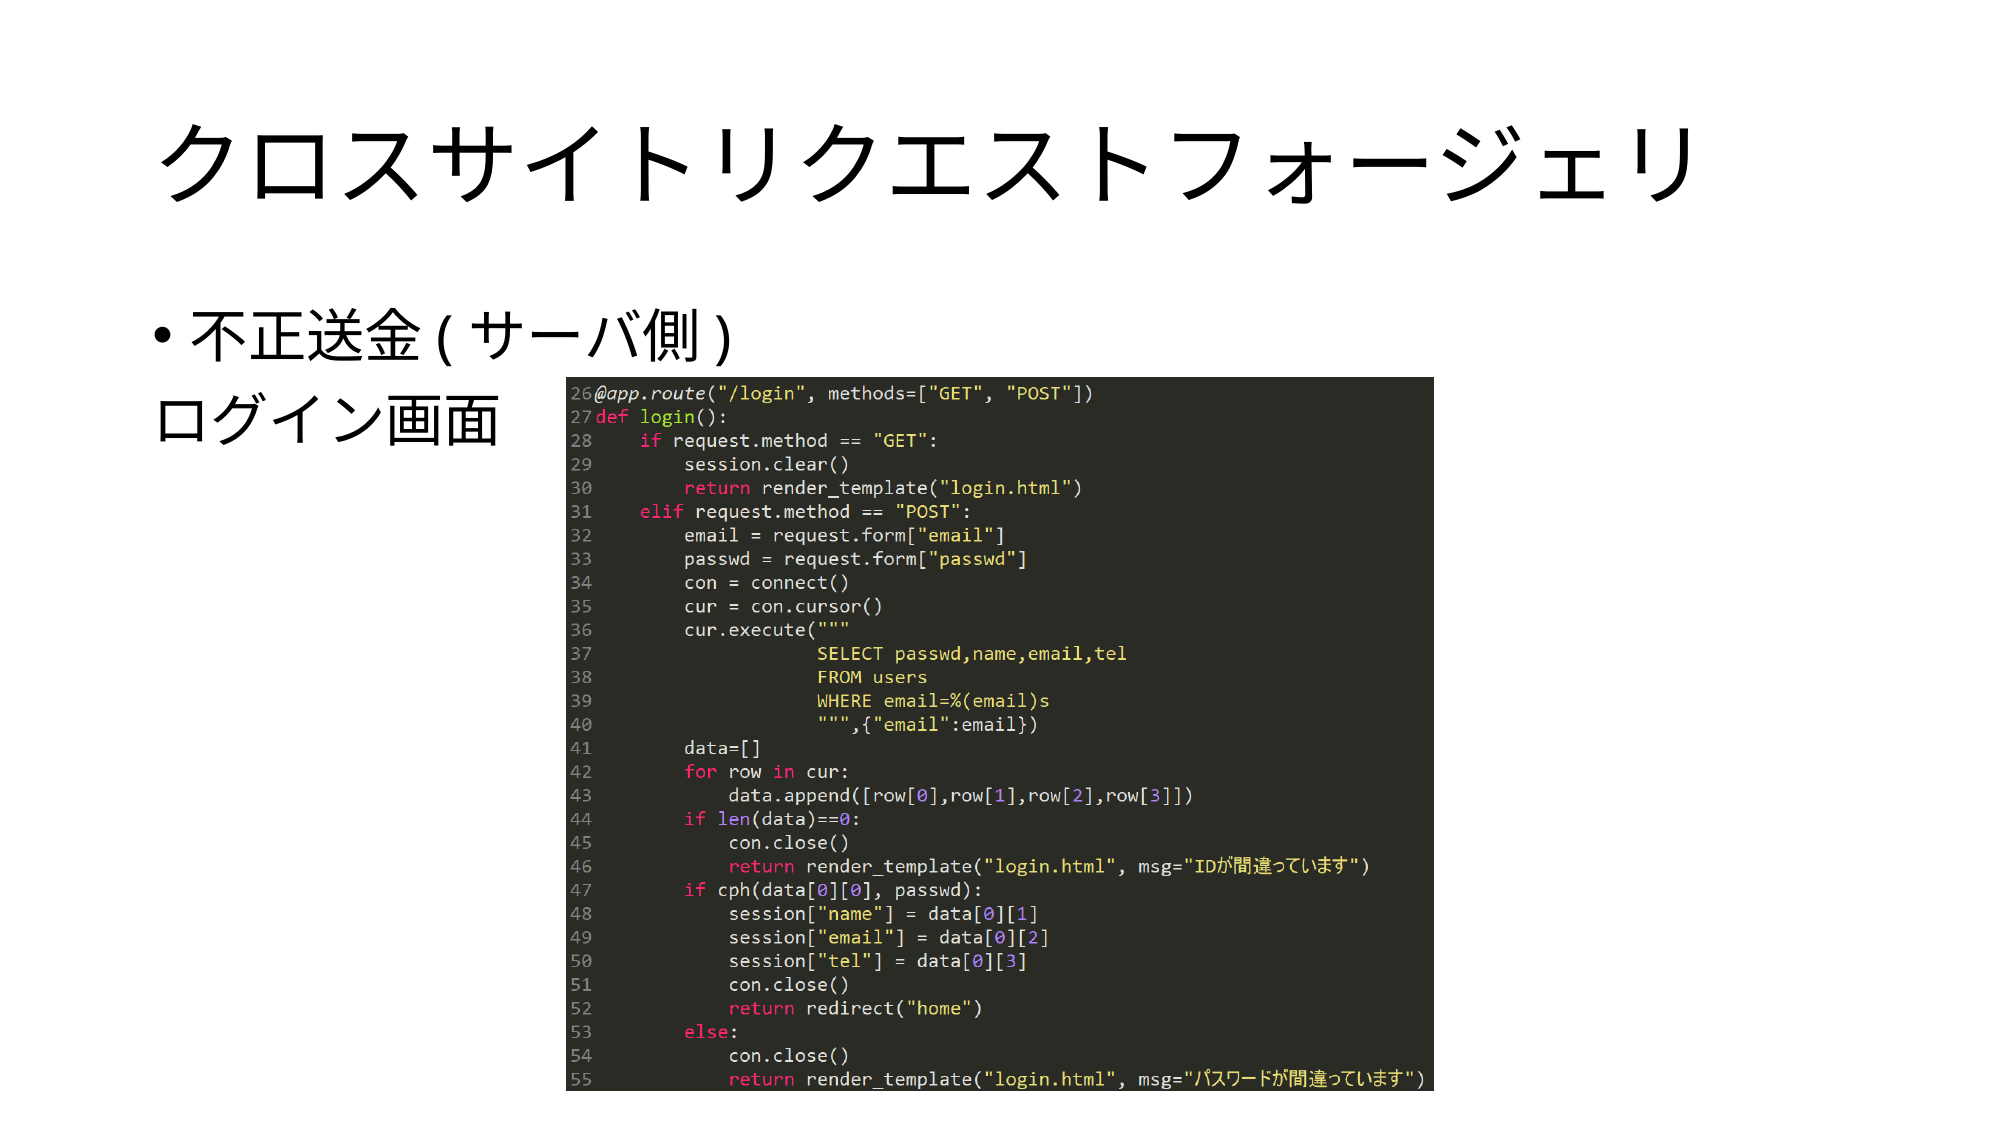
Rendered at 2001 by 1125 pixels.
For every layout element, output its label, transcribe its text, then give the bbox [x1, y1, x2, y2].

title クロスサイトリクエストフォージェリ [137, 59, 1863, 278]
picture [566, 377, 1434, 1092]
list 不正送金(サーバ側) ログイン画面 [137, 299, 1863, 1014]
